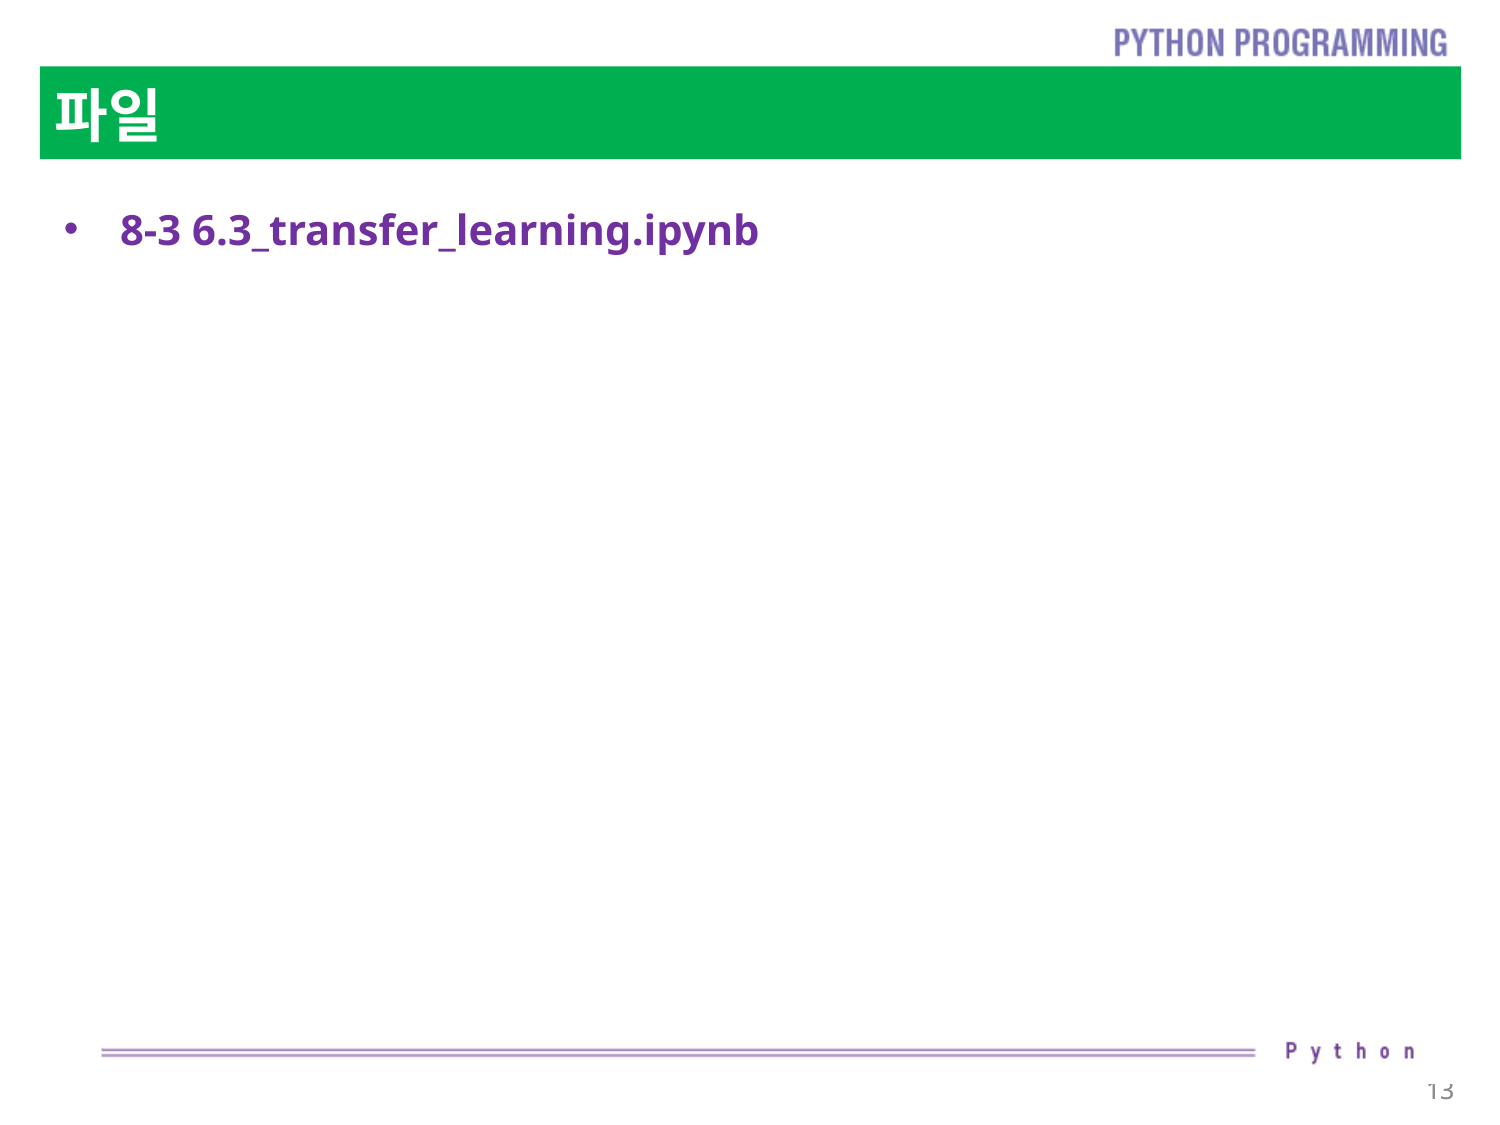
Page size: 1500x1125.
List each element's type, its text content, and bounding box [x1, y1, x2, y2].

list 8-3 6.3_transfer_learning.ipynb [48, 195, 1461, 1041]
slide_number 13 [1119, 1071, 1470, 1112]
picture [1106, 13, 1462, 66]
title 파일 [39, 76, 1444, 152]
picture [18, 1020, 1483, 1084]
